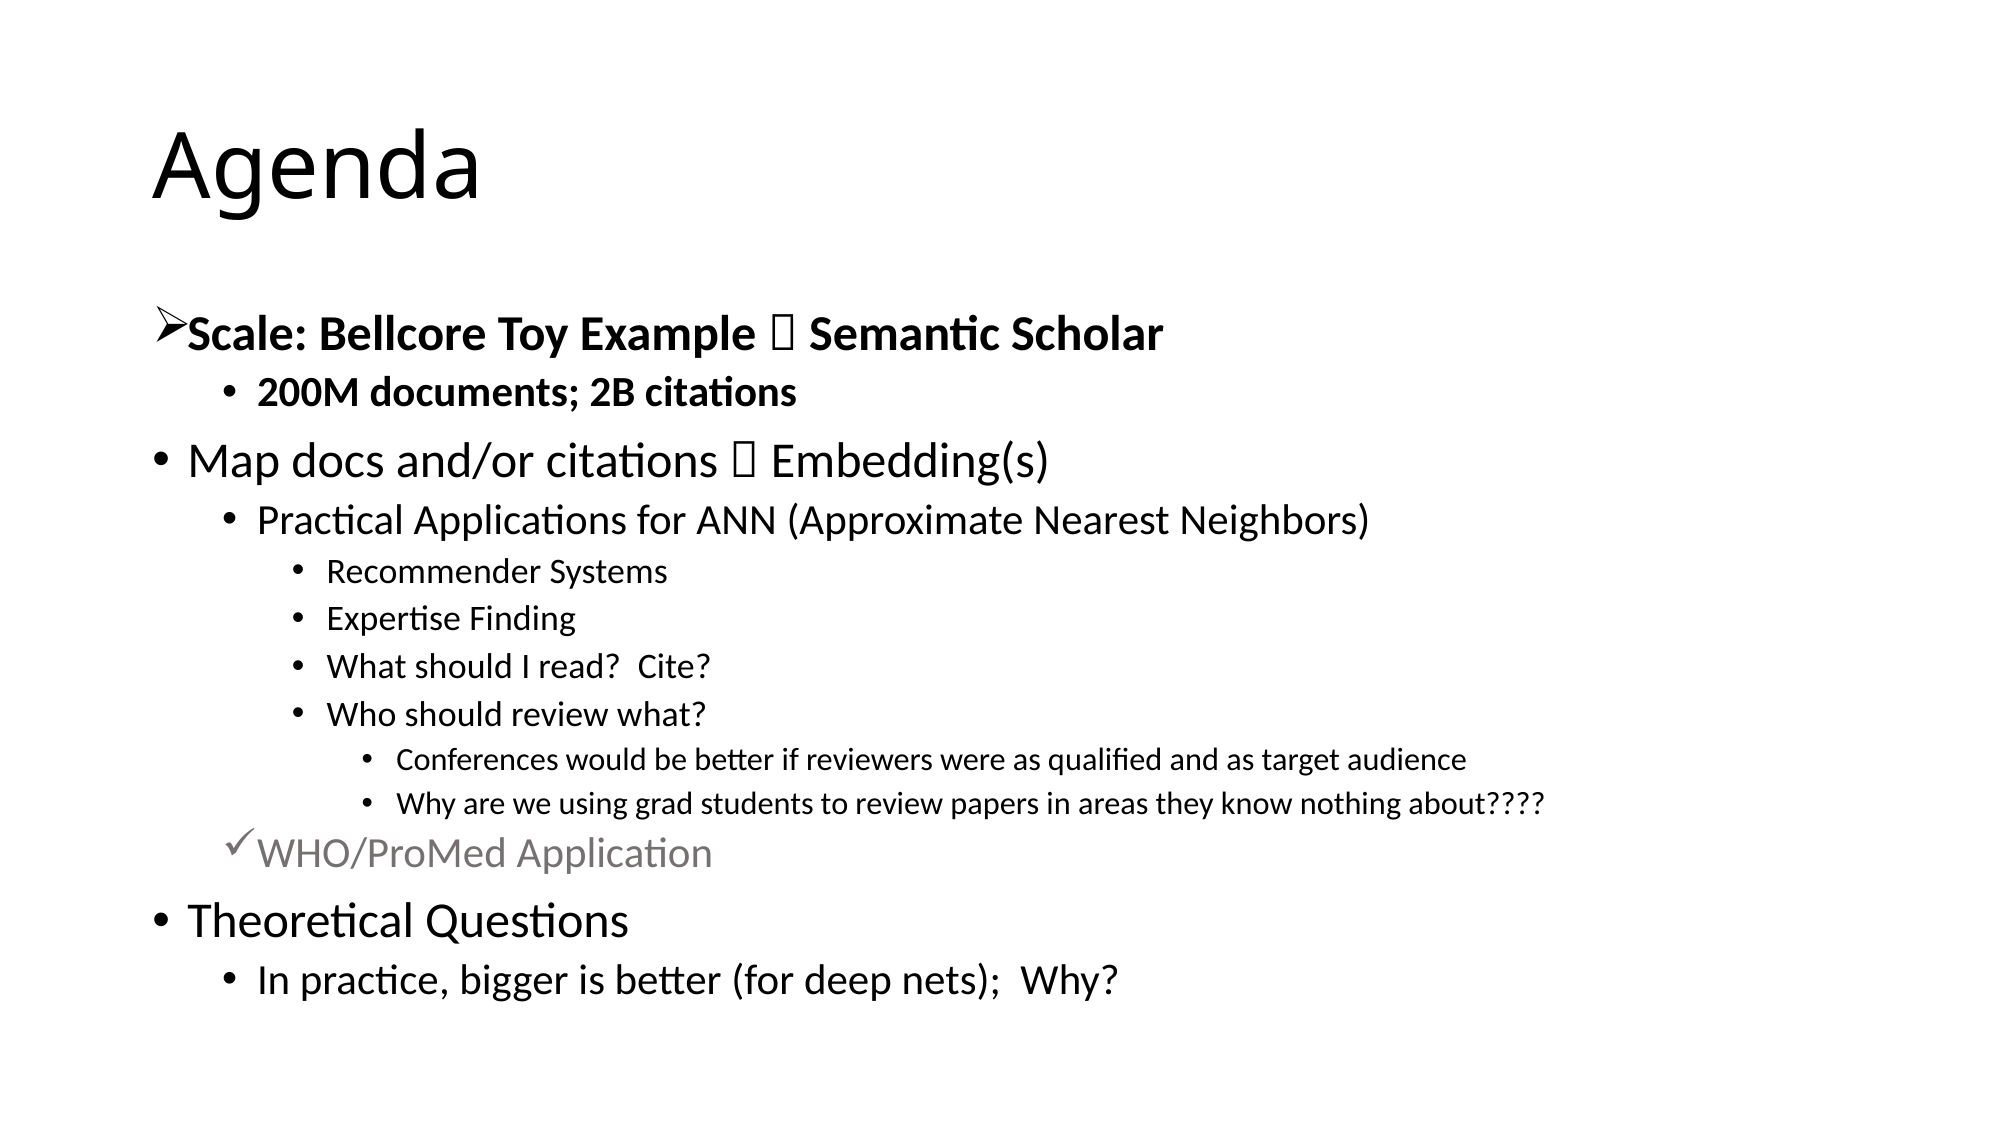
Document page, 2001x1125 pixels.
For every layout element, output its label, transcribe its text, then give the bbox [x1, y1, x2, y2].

title Agenda [137, 59, 1863, 278]
list Scale: Bellcore Toy Example  Semantic Scholar 200M documents; 2B citations Map docs and/or citations  Embedding(s) Practical Applications for ANN (Approximate Nearest Neighbors) Recommender Systems Expertise Finding What should I read? Cite? Who should review what? Conferences would be better if reviewers were as qualified and as target audience Why are we using grad students to review papers in areas they know nothing about???? WHO/ProMed Application Theoretical Questions In practice, bigger is better (for deep nets); Why? [137, 299, 1863, 1014]
